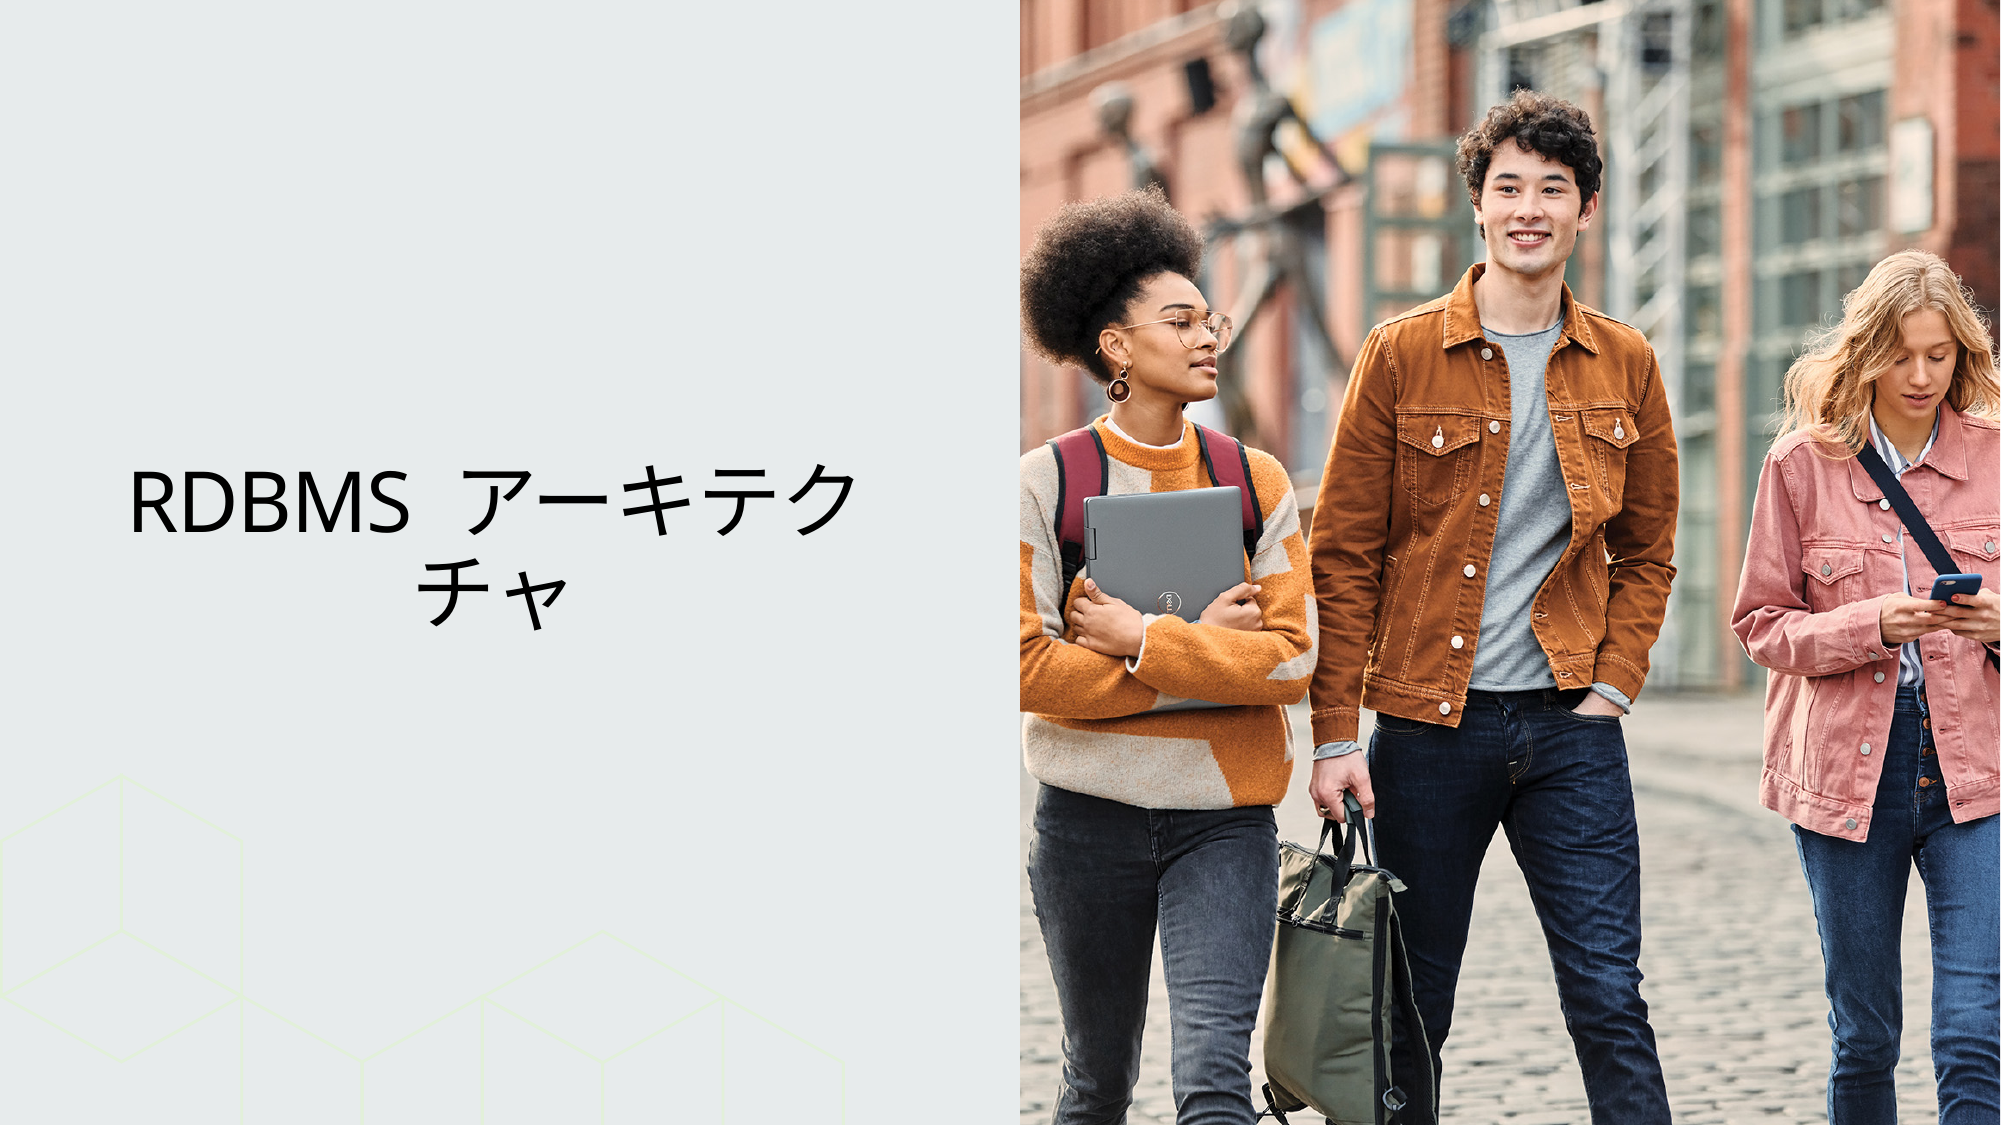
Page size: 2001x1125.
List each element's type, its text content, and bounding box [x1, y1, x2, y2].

picture [1020, 0, 2001, 1125]
title RDBMS アーキテクチャ [45, 476, 946, 625]
